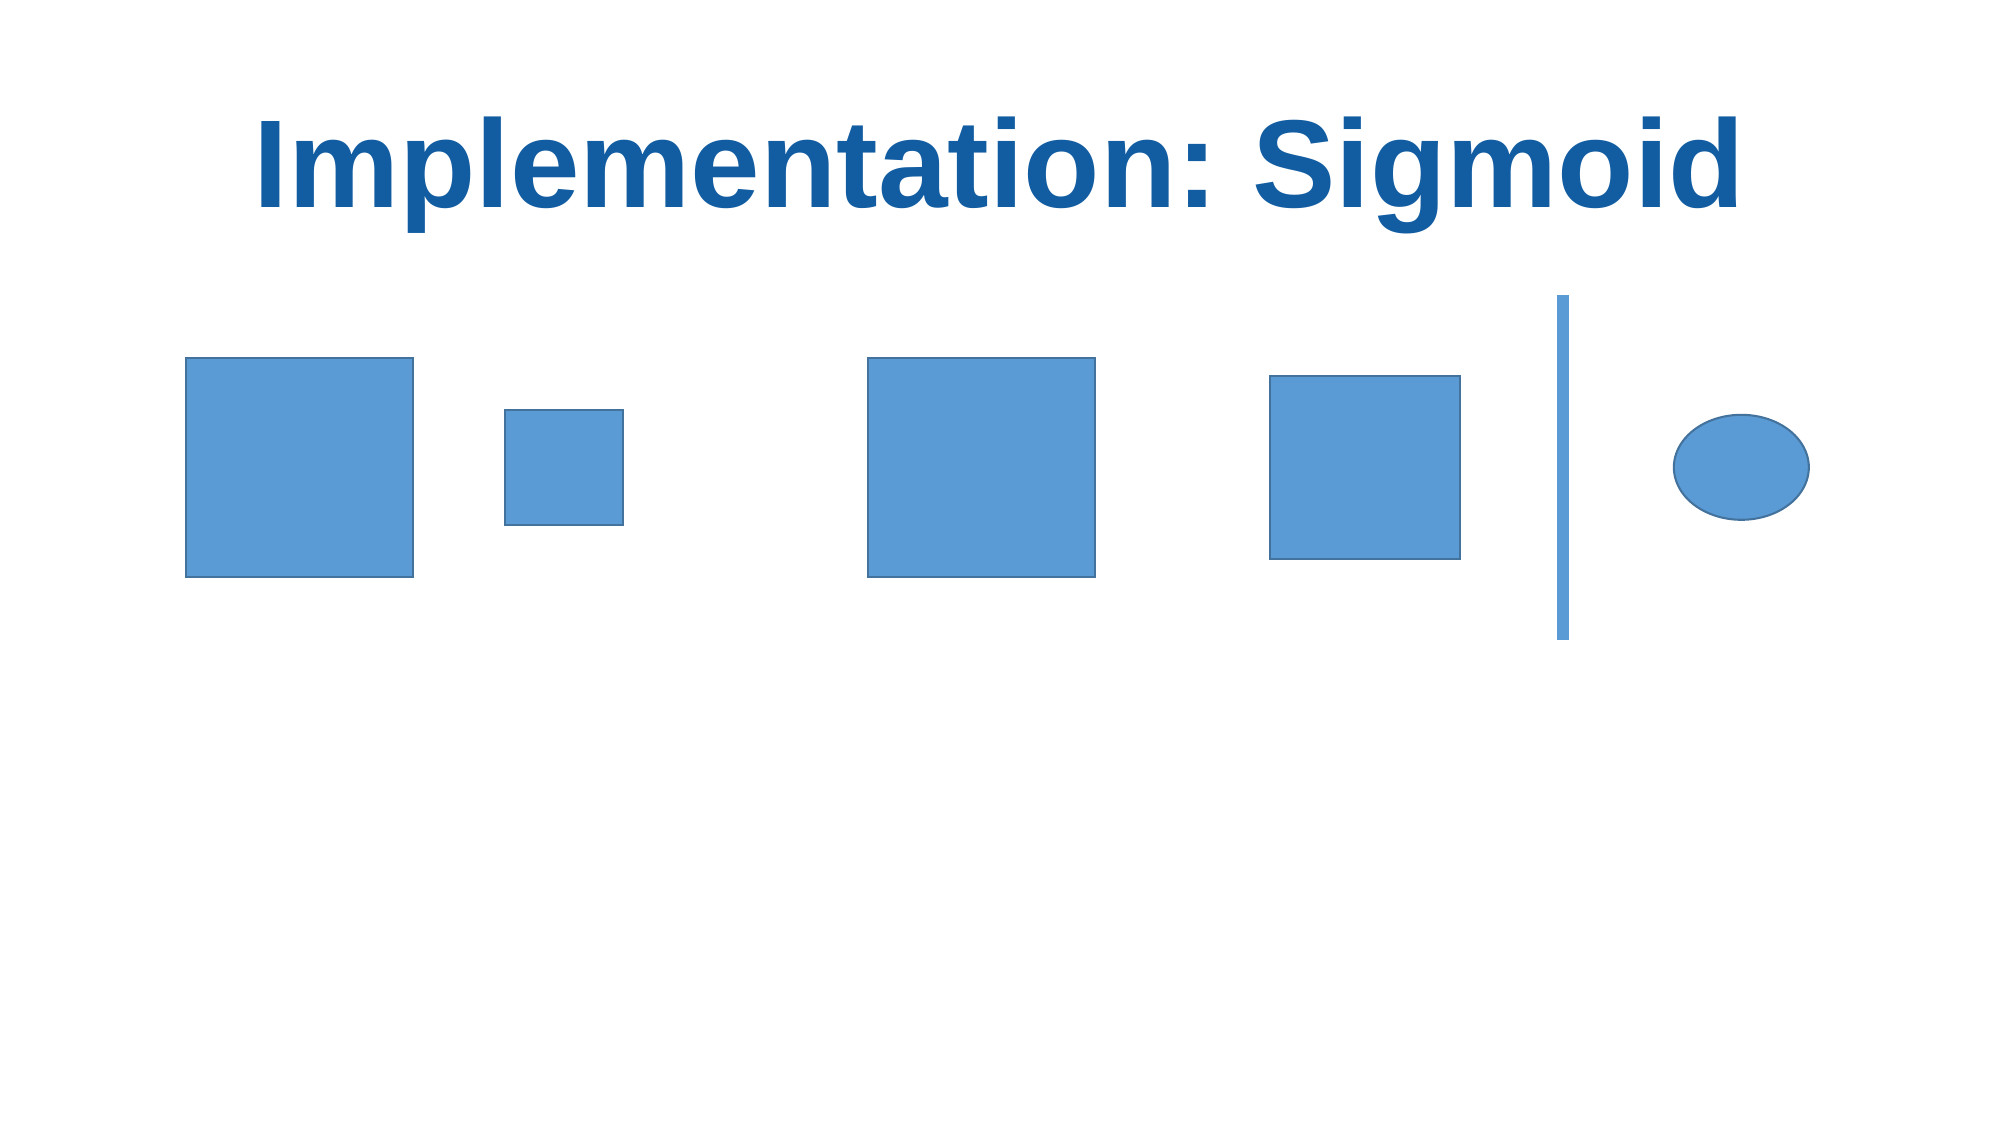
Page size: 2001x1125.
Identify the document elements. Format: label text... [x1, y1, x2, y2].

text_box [186, 234, 1934, 718]
title Implementation: Sigmoid [137, 102, 1863, 231]
